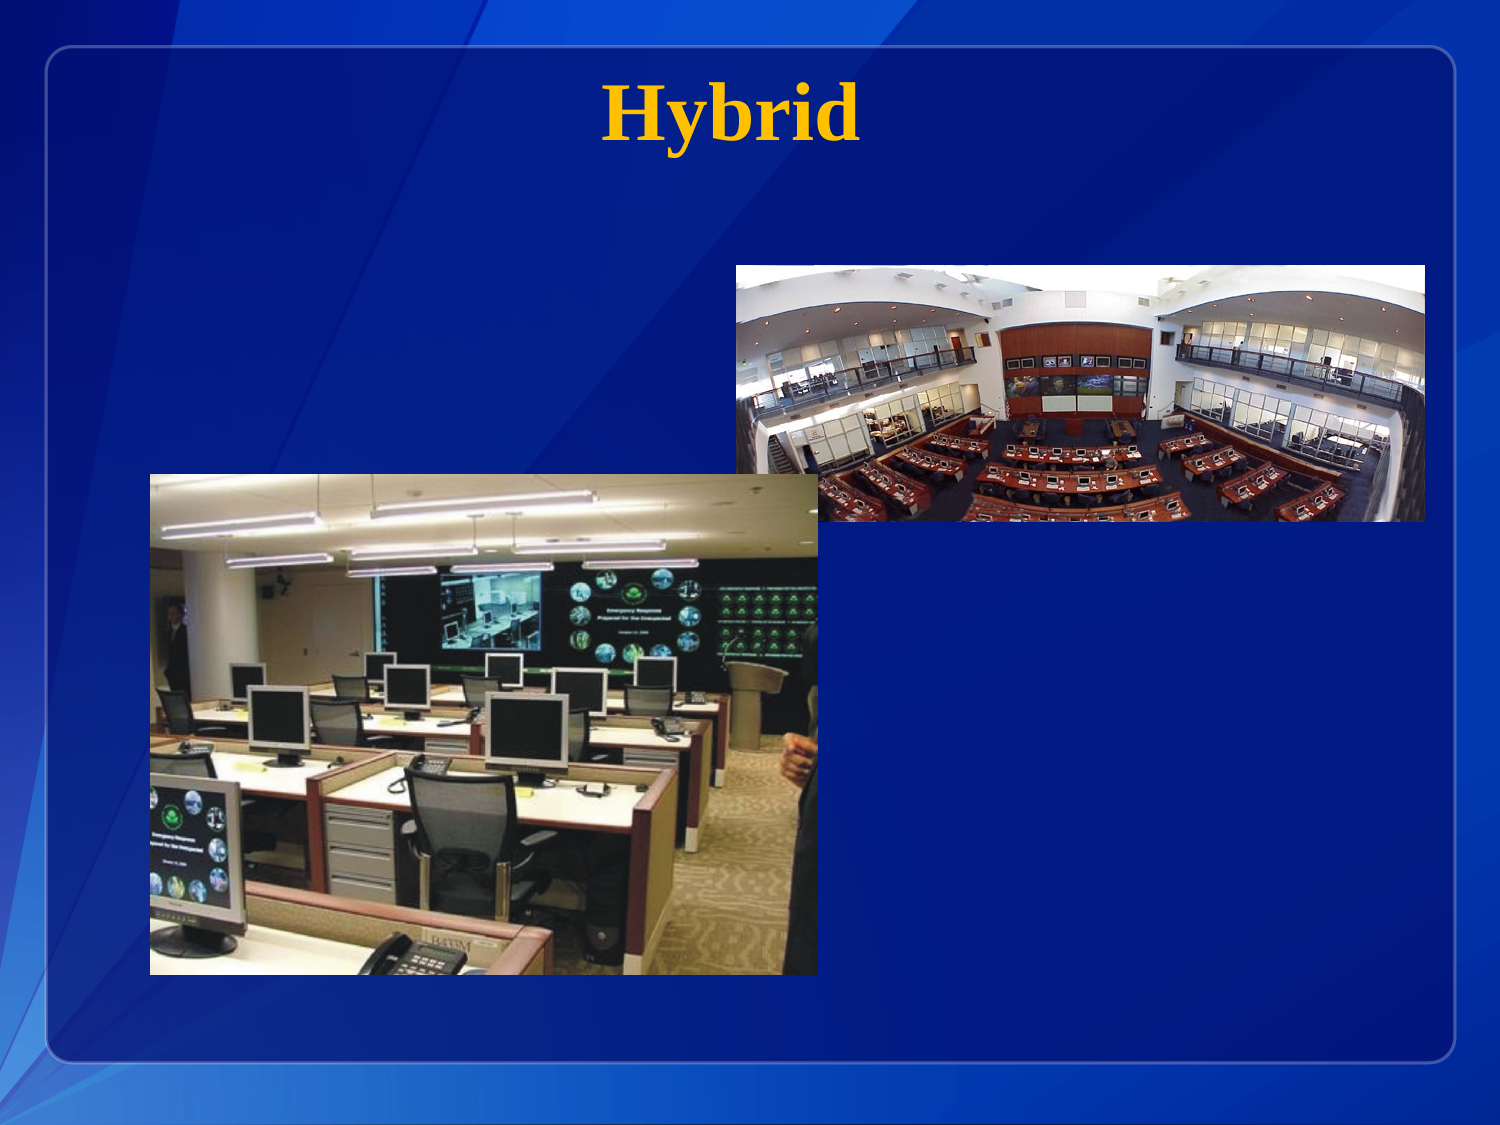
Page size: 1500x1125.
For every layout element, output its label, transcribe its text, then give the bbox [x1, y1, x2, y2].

picture [0, 0, 1500, 1125]
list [736, 265, 1426, 522]
title Hybrid [99, 50, 1363, 238]
